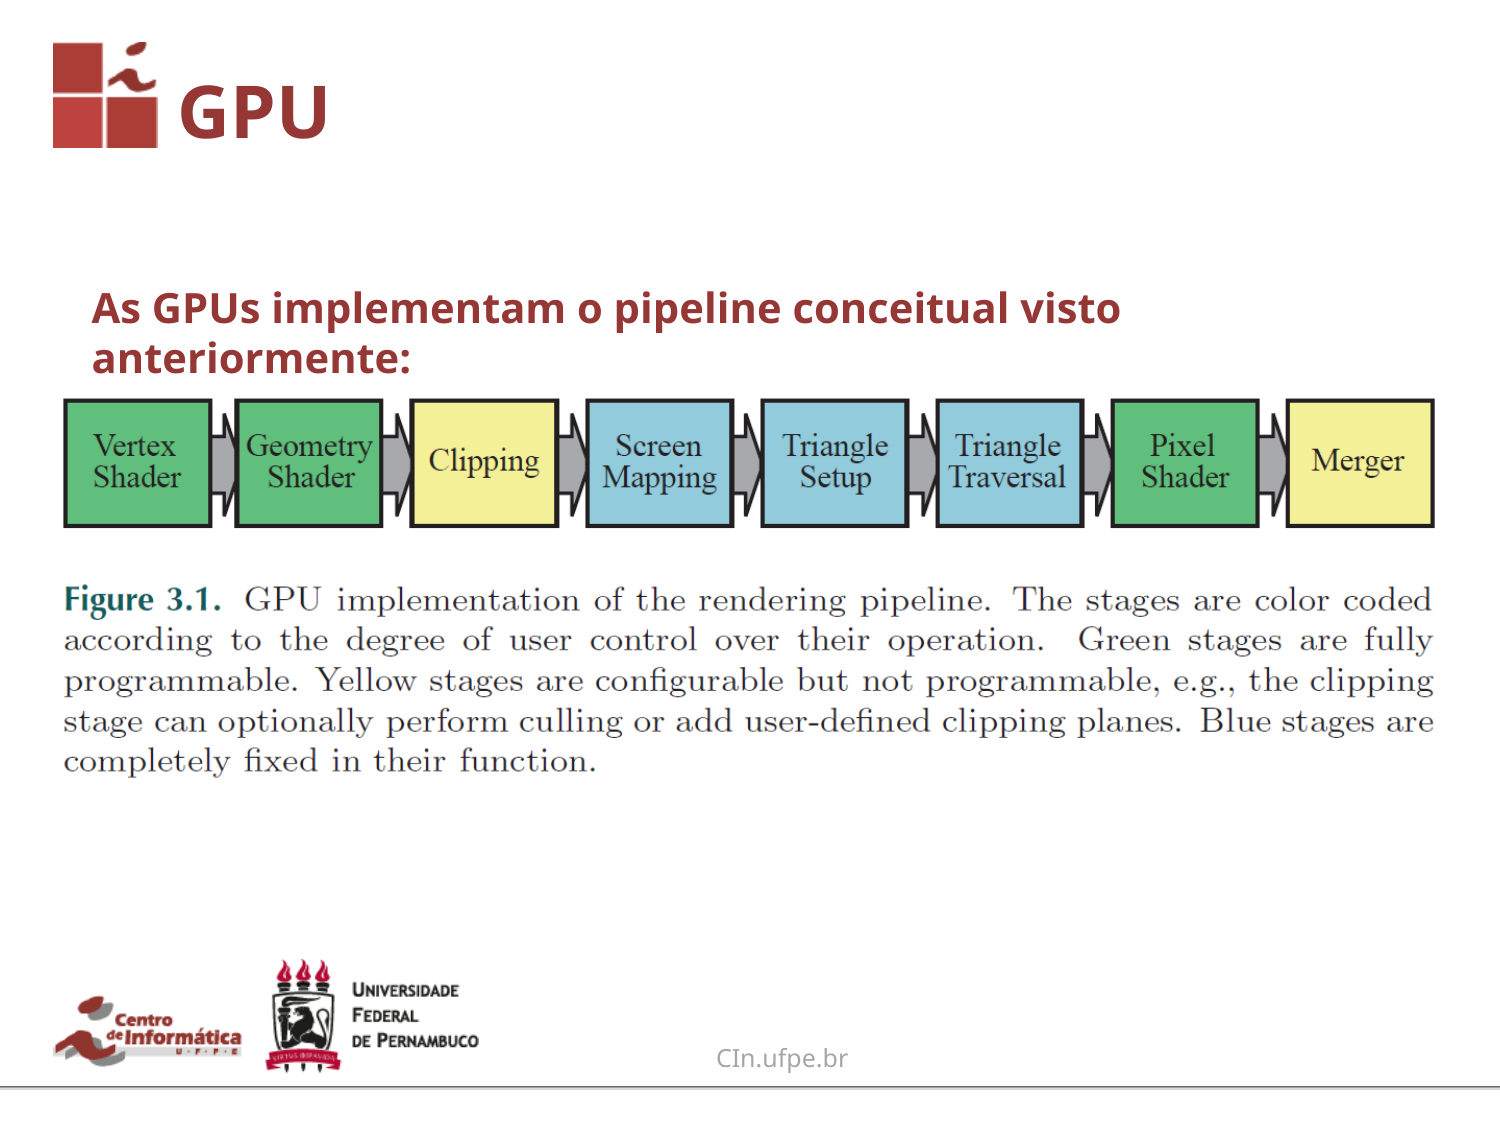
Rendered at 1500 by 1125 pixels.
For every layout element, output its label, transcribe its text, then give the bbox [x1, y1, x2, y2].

picture [52, 385, 1442, 785]
picture [0, 1086, 1500, 1091]
picture [52, 959, 479, 1074]
text_box As GPUs implementam o pipeline conceitual visto anteriormente: [76, 160, 1392, 383]
picture [52, 42, 159, 148]
text_box CIn.ufpe.br [701, 1035, 864, 1080]
text_box GPU [162, 22, 1478, 197]
